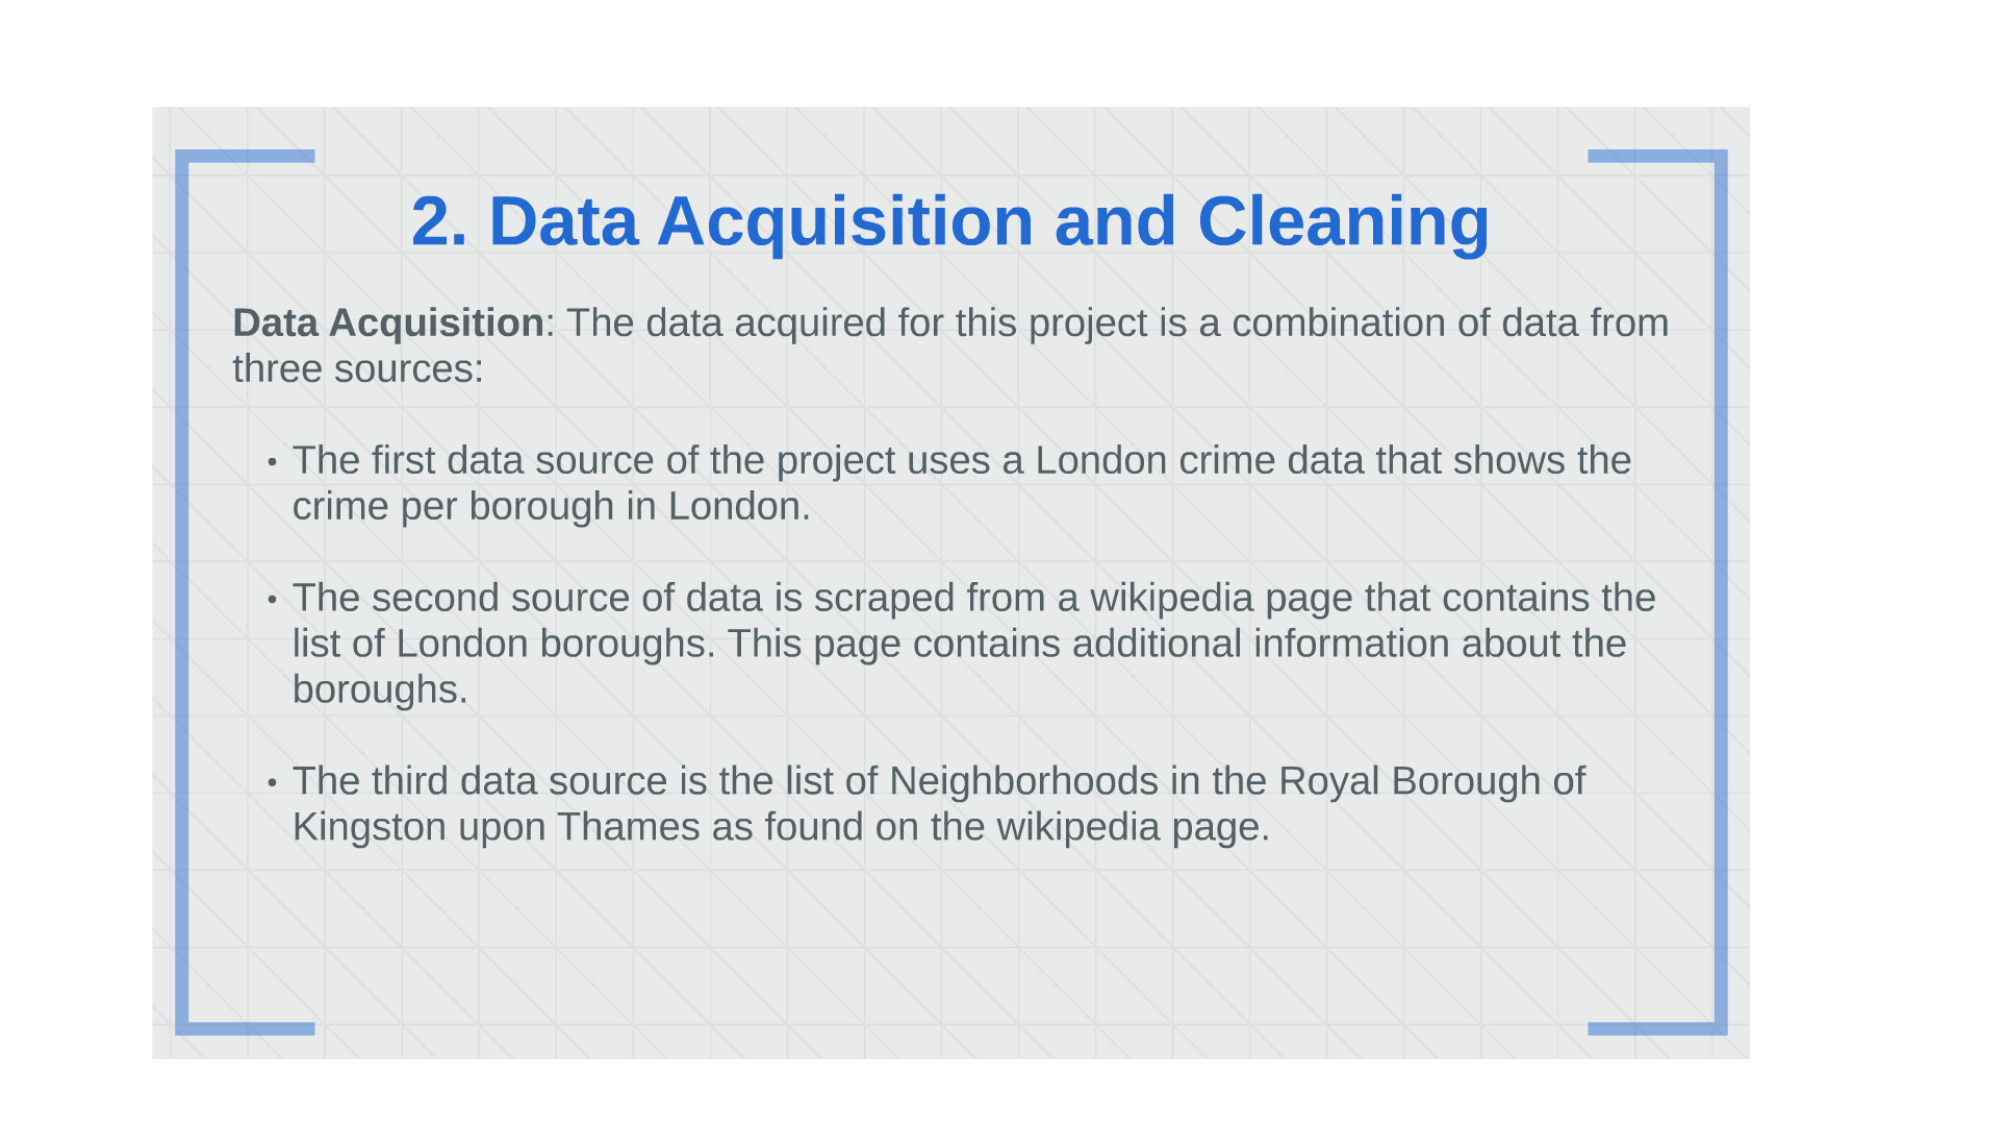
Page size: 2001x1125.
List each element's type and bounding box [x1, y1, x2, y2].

picture [152, 107, 1750, 1059]
